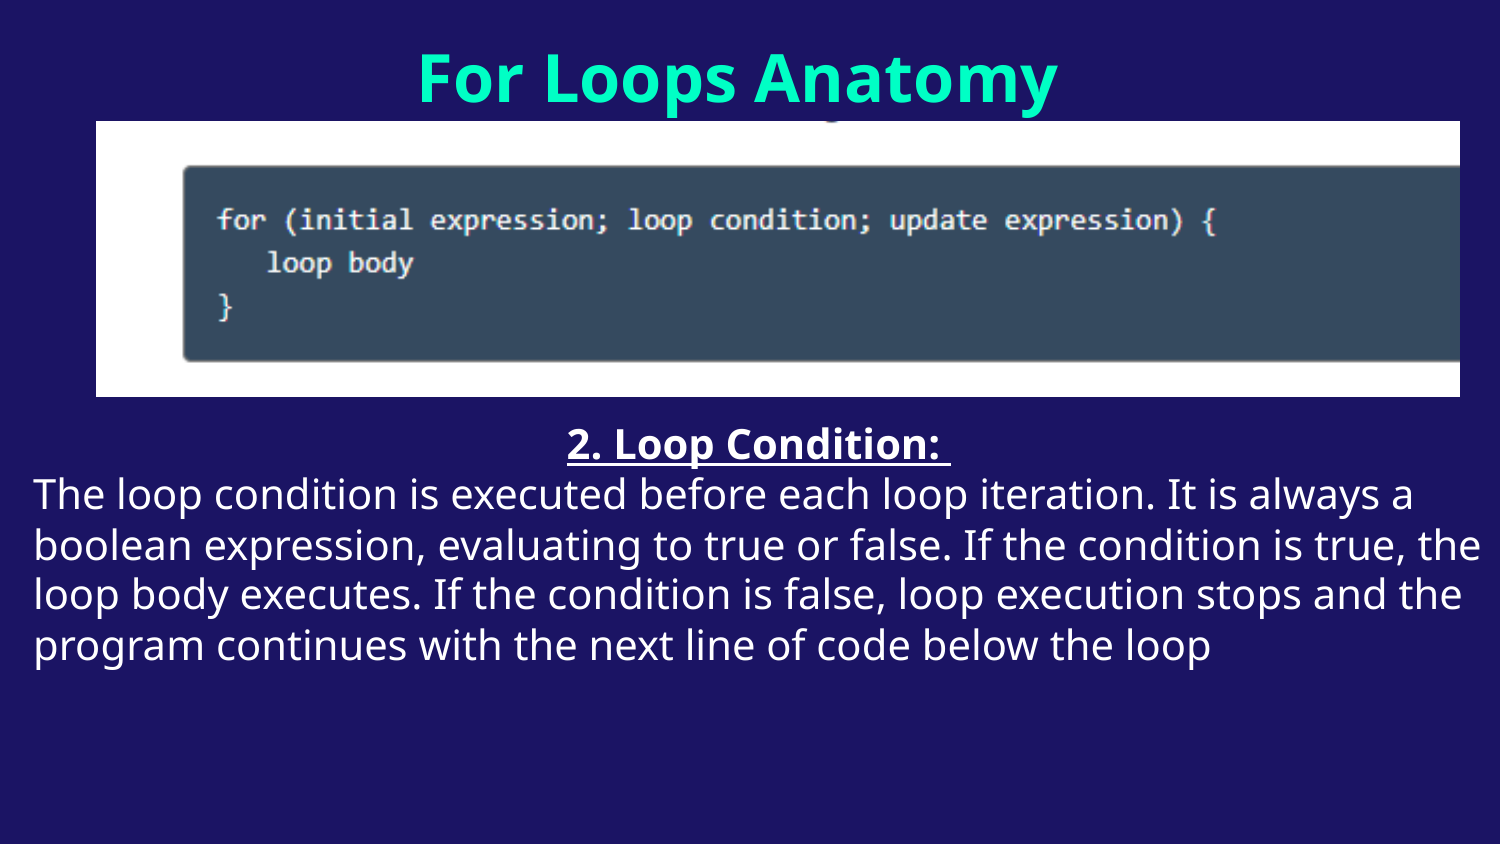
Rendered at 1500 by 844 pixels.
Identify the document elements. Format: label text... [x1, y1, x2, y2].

subtitle 2. Loop Condition: The loop condition is executed before each loop iteration. It is always a boolean expression, evaluating to true or false. If the condition is true, the loop body executes. If the condition is false, loop execution stops and the program continues with the next line of code below the loop [0, 103, 1500, 827]
title For Loops Anatomy [73, 20, 1402, 103]
picture [96, 121, 1460, 397]
